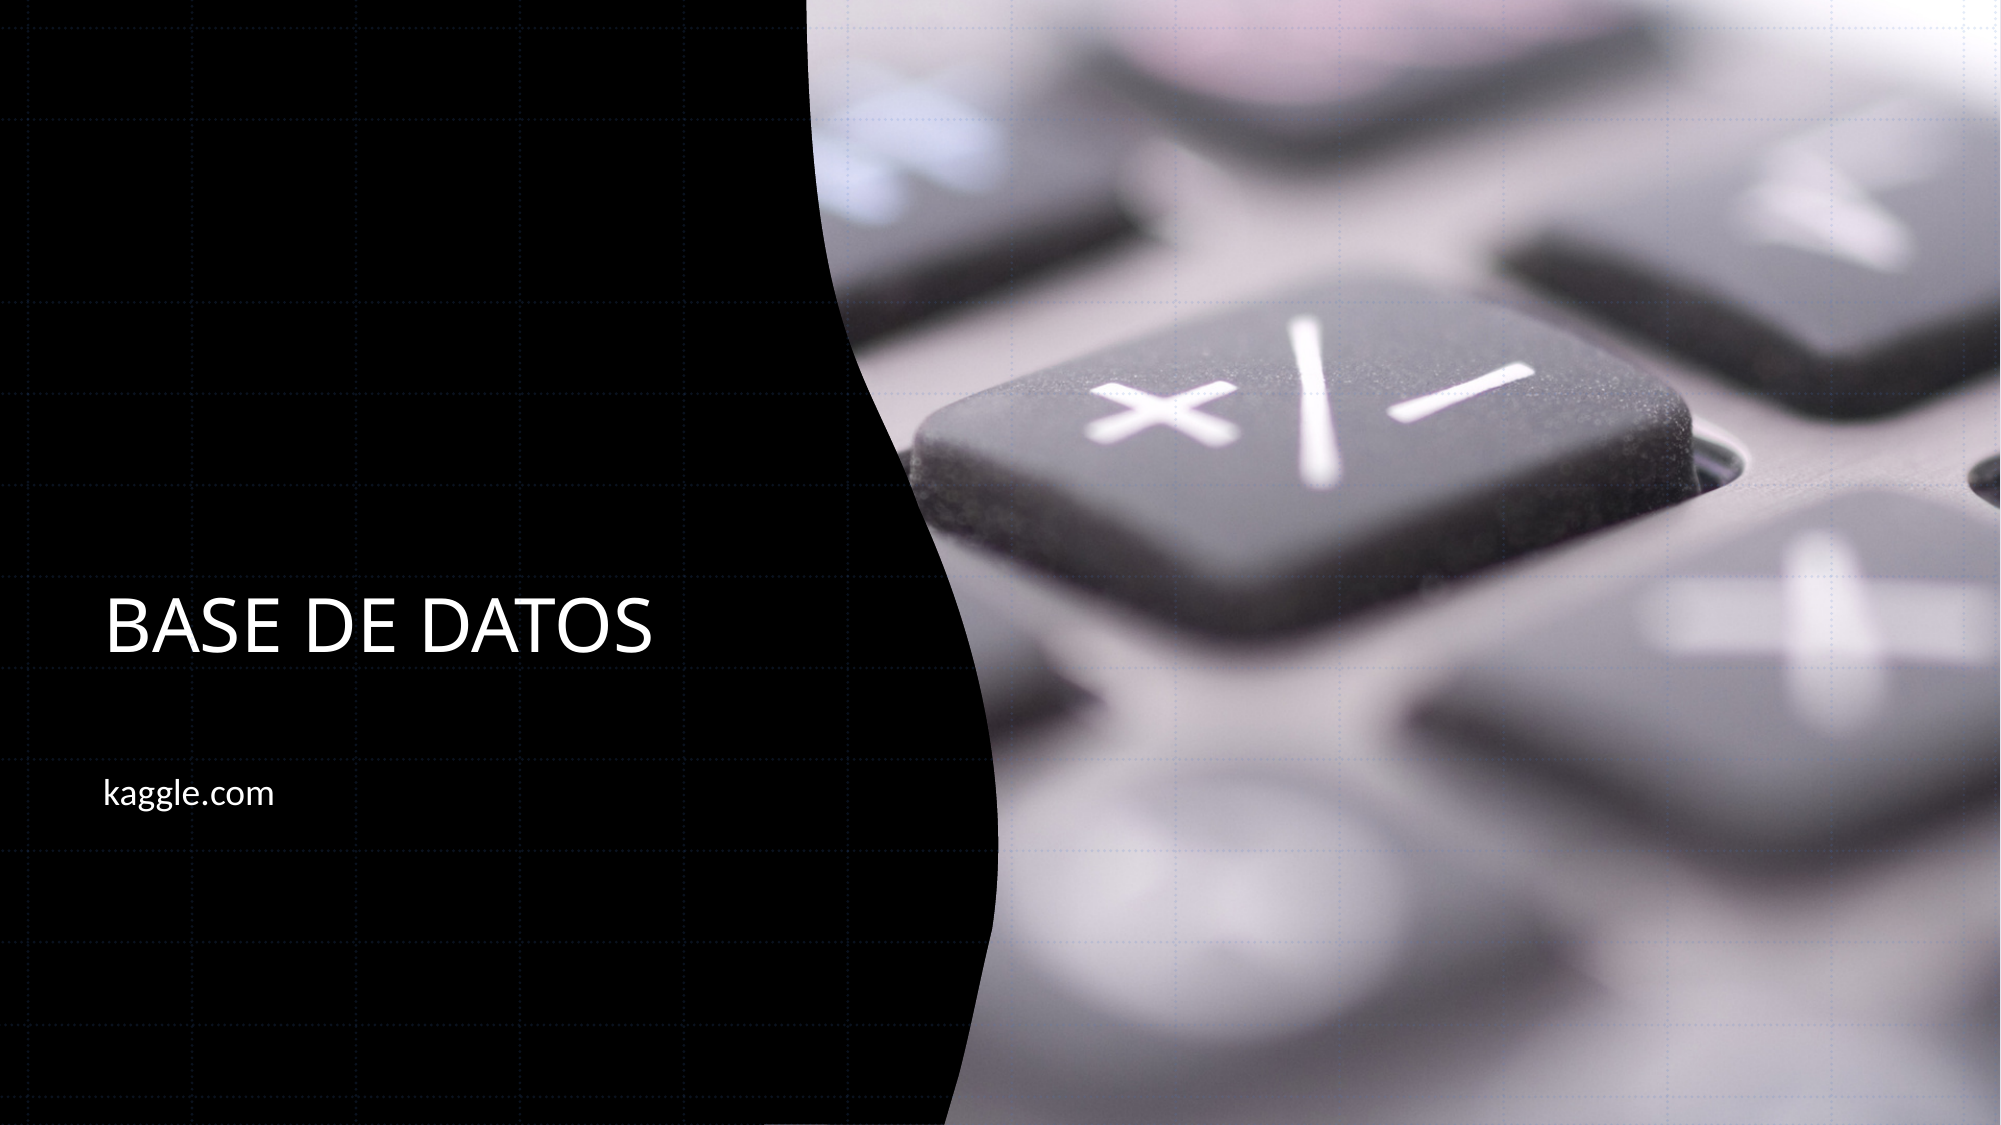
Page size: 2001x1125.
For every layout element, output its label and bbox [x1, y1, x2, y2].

text_box [0, 0, 2000, 1125]
